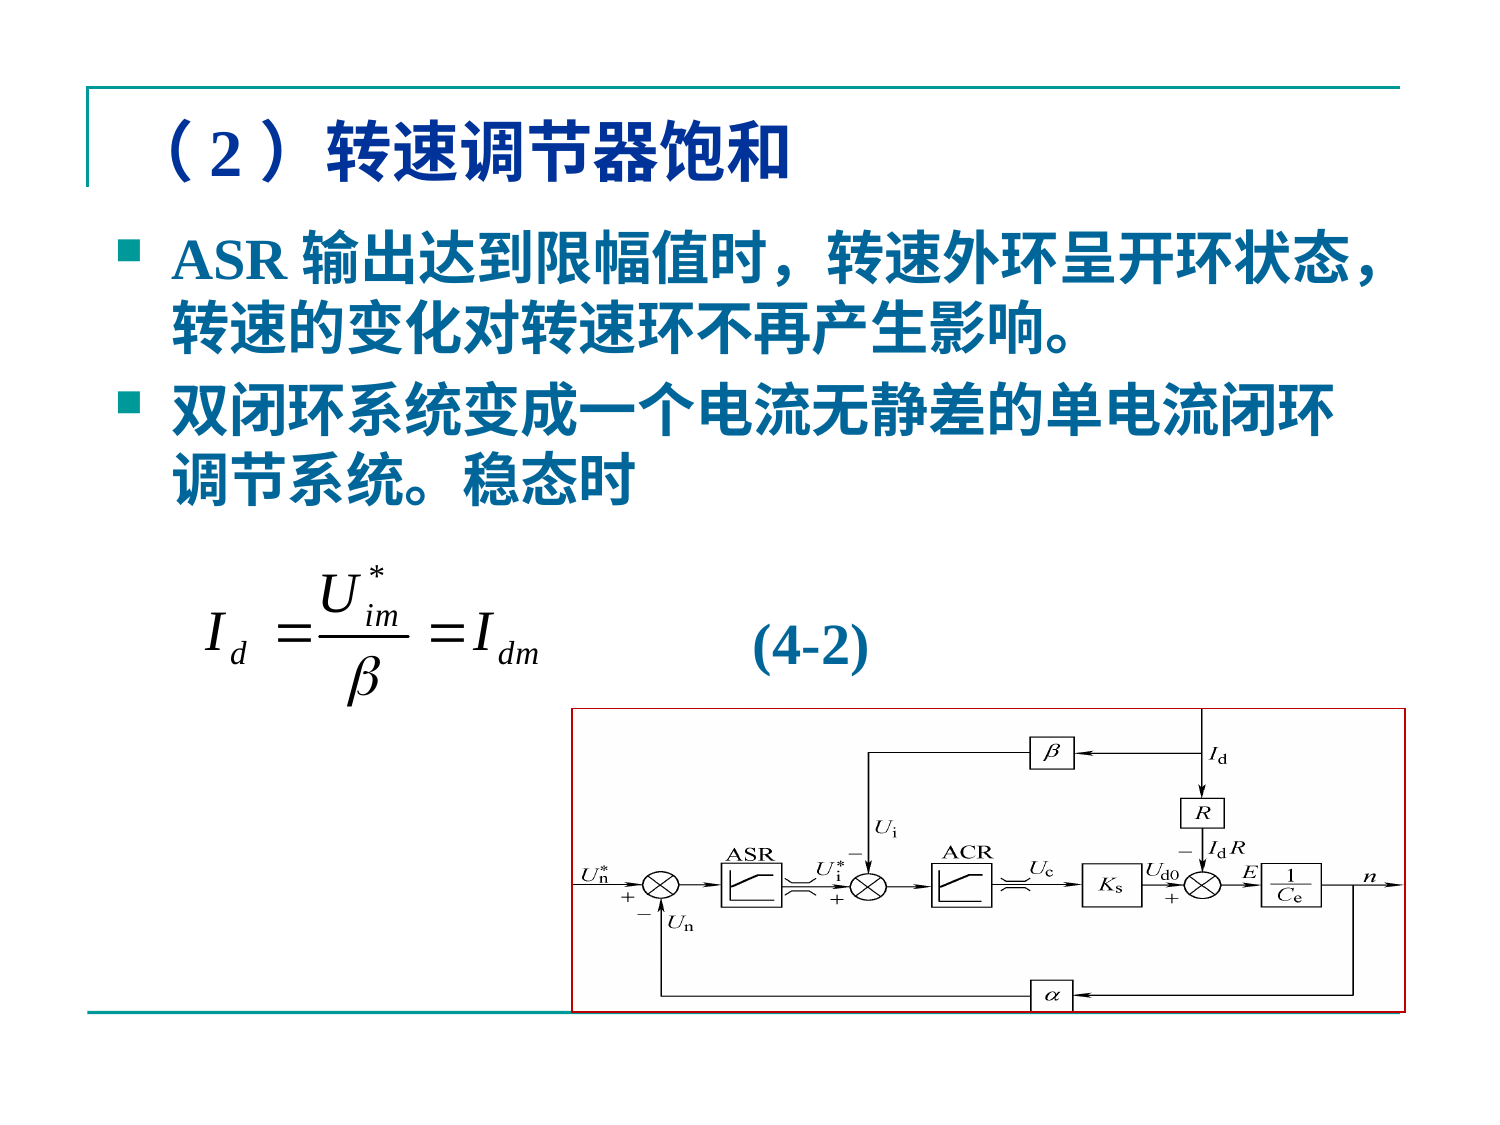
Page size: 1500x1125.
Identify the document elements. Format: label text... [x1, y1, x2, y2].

list ASR输出达到限幅值时，转速外环呈开环状态，转速的变化对转速环不再产生影响。 双闭环系统变成一个电流无静差的单电流闭环调节系统。稳态时 (4-2) [99, 213, 1388, 525]
picture [572, 709, 1405, 1012]
list ASR输出达到限幅值时，转速外环呈开环状态，转速的变化对转速环不再产生影响。 双闭环系统变成一个电流无静差的单电流闭环调节系统。稳态时 (4-2) [99, 526, 1388, 1006]
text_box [194, 550, 549, 718]
title （2）转速调节器饱和 [112, 101, 1452, 197]
